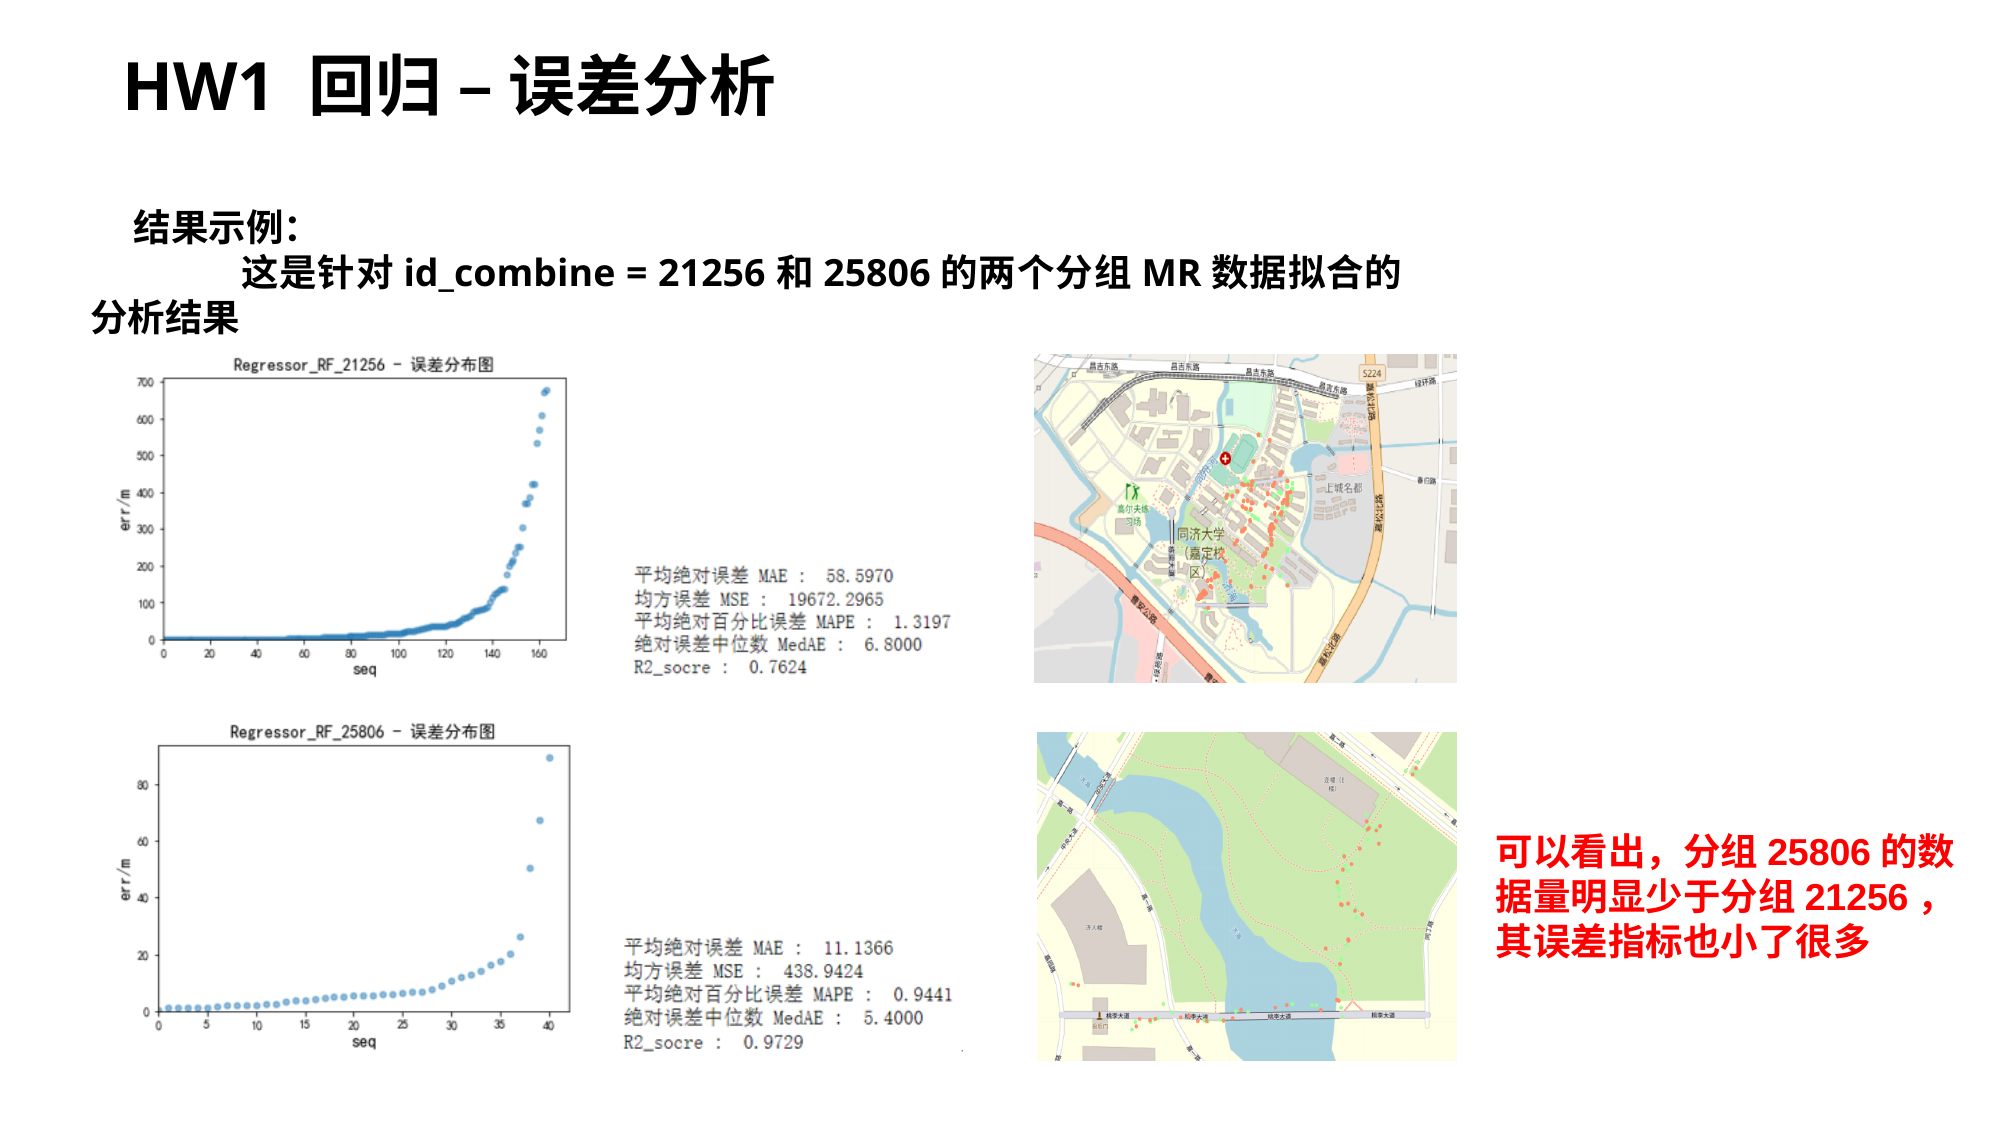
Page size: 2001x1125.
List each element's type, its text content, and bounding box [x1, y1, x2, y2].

text_box 可以看出，分组25806的数据量明显少于分组21256，其误差指标也小了很多 [1480, 821, 1971, 971]
picture [106, 340, 963, 683]
picture [106, 709, 963, 1061]
picture [1034, 354, 1457, 683]
text_box 结果示例： 这是针对id_combine = 21256和25806的两个分组MR数据拟合的分析结果 [0, 196, 1417, 346]
picture [1037, 732, 1457, 1061]
title HW1 回归 – 误差分析 [107, 20, 1035, 158]
